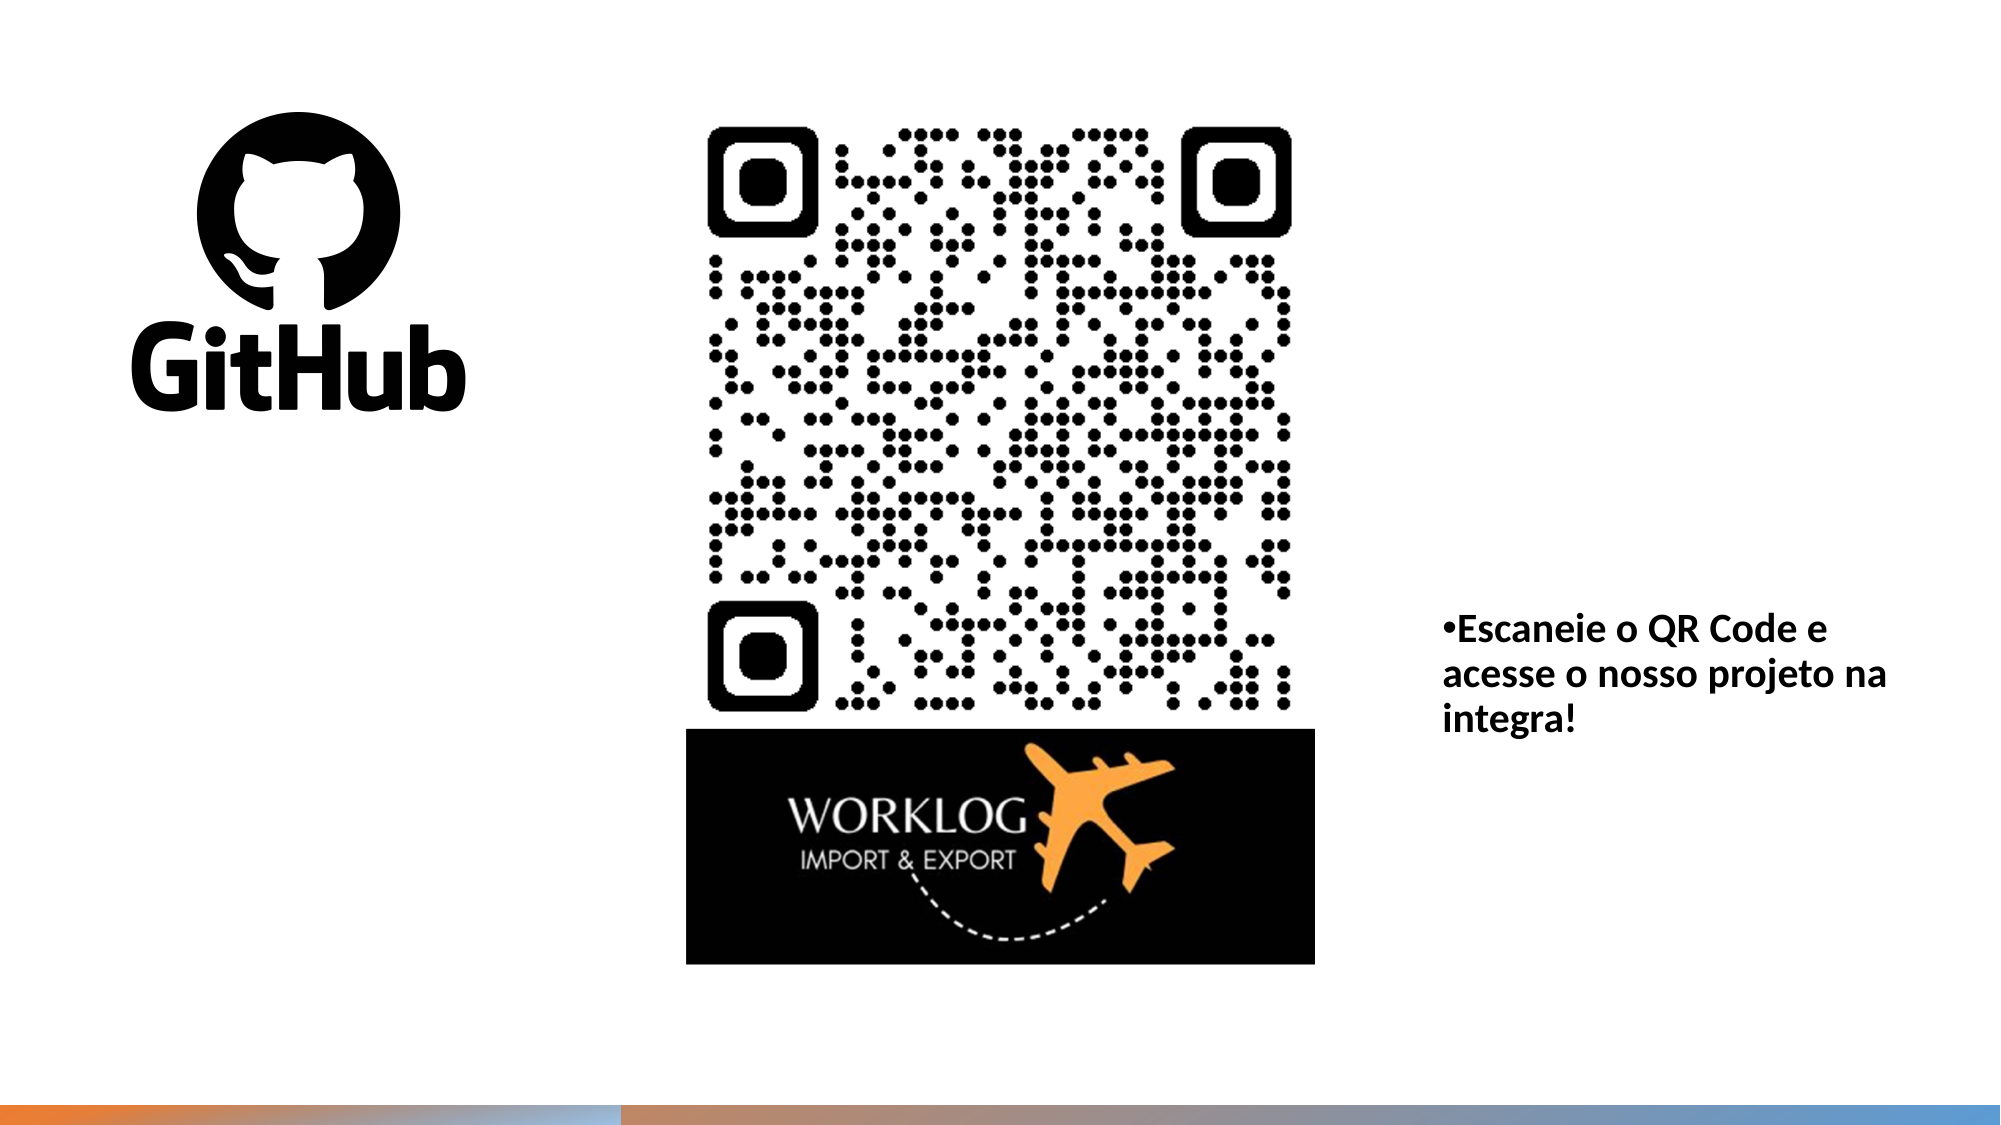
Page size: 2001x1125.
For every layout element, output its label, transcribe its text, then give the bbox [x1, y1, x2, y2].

picture [645, 64, 1355, 1027]
picture [24, 106, 573, 416]
text_box Escaneie o QR Code e acesse o nosso projeto na integra! [1427, 599, 1960, 774]
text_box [0, 1105, 2000, 1125]
